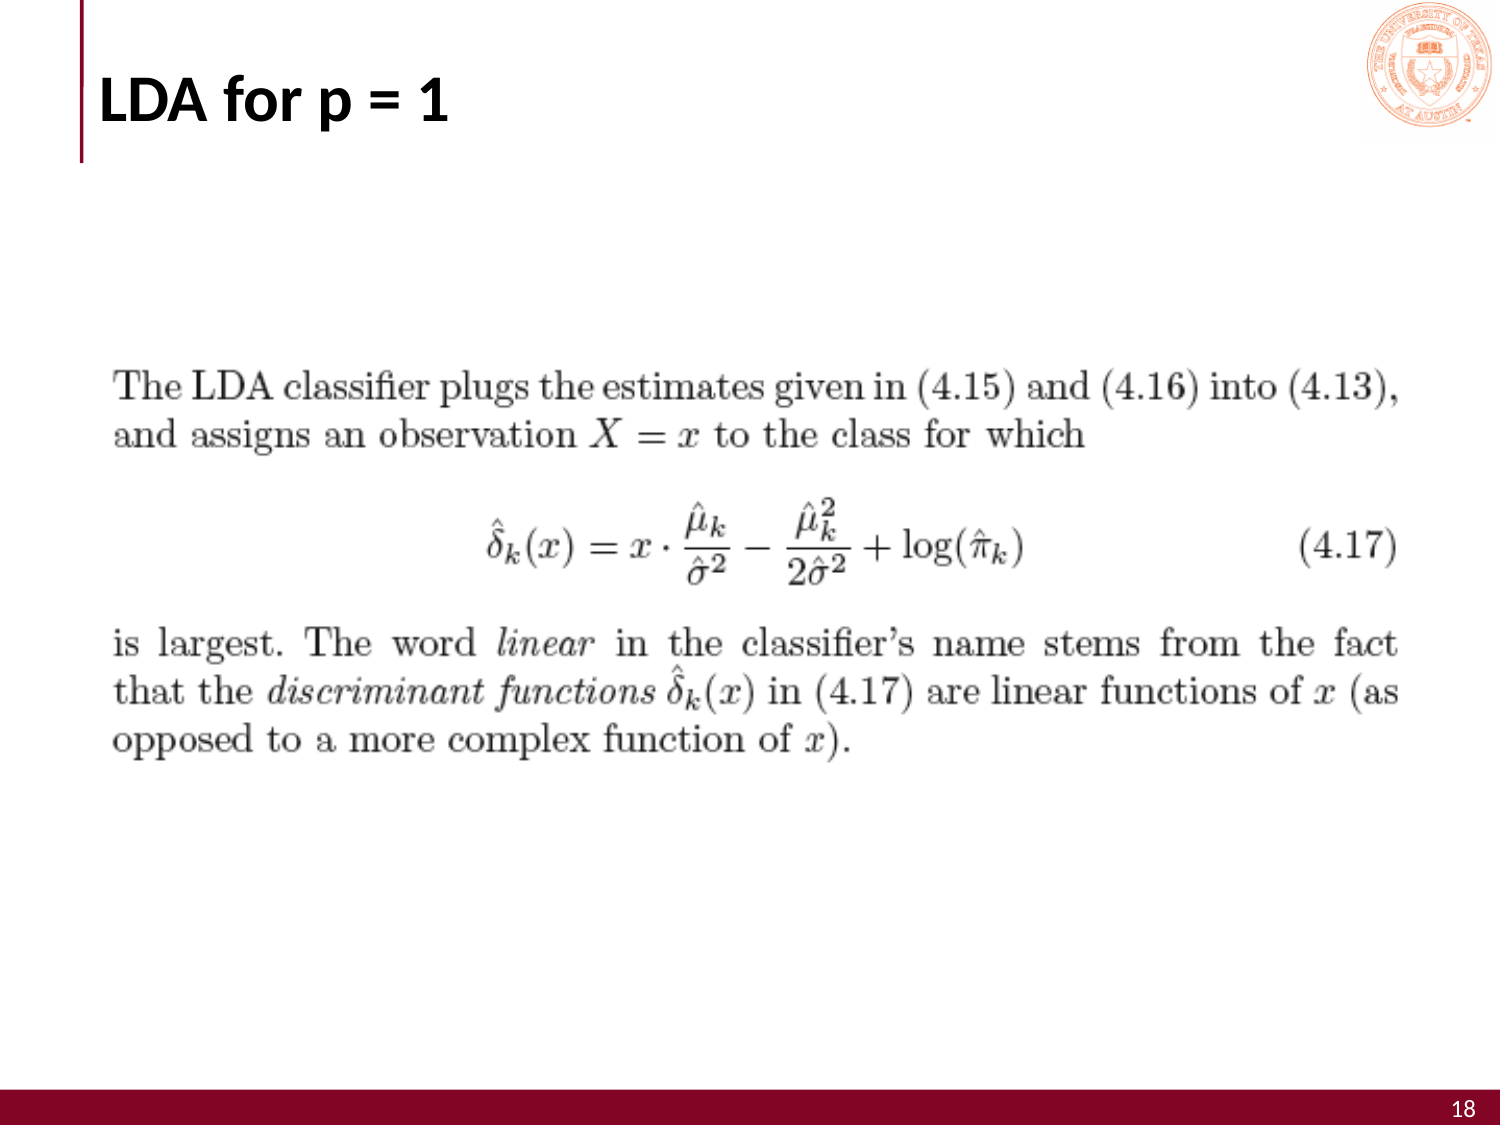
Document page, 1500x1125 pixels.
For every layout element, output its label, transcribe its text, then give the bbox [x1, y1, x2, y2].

title LDA for p = 1 [84, 52, 1380, 137]
picture [1360, 0, 1498, 140]
picture [99, 355, 1401, 767]
slide_number 18 [1141, 1077, 1492, 1125]
